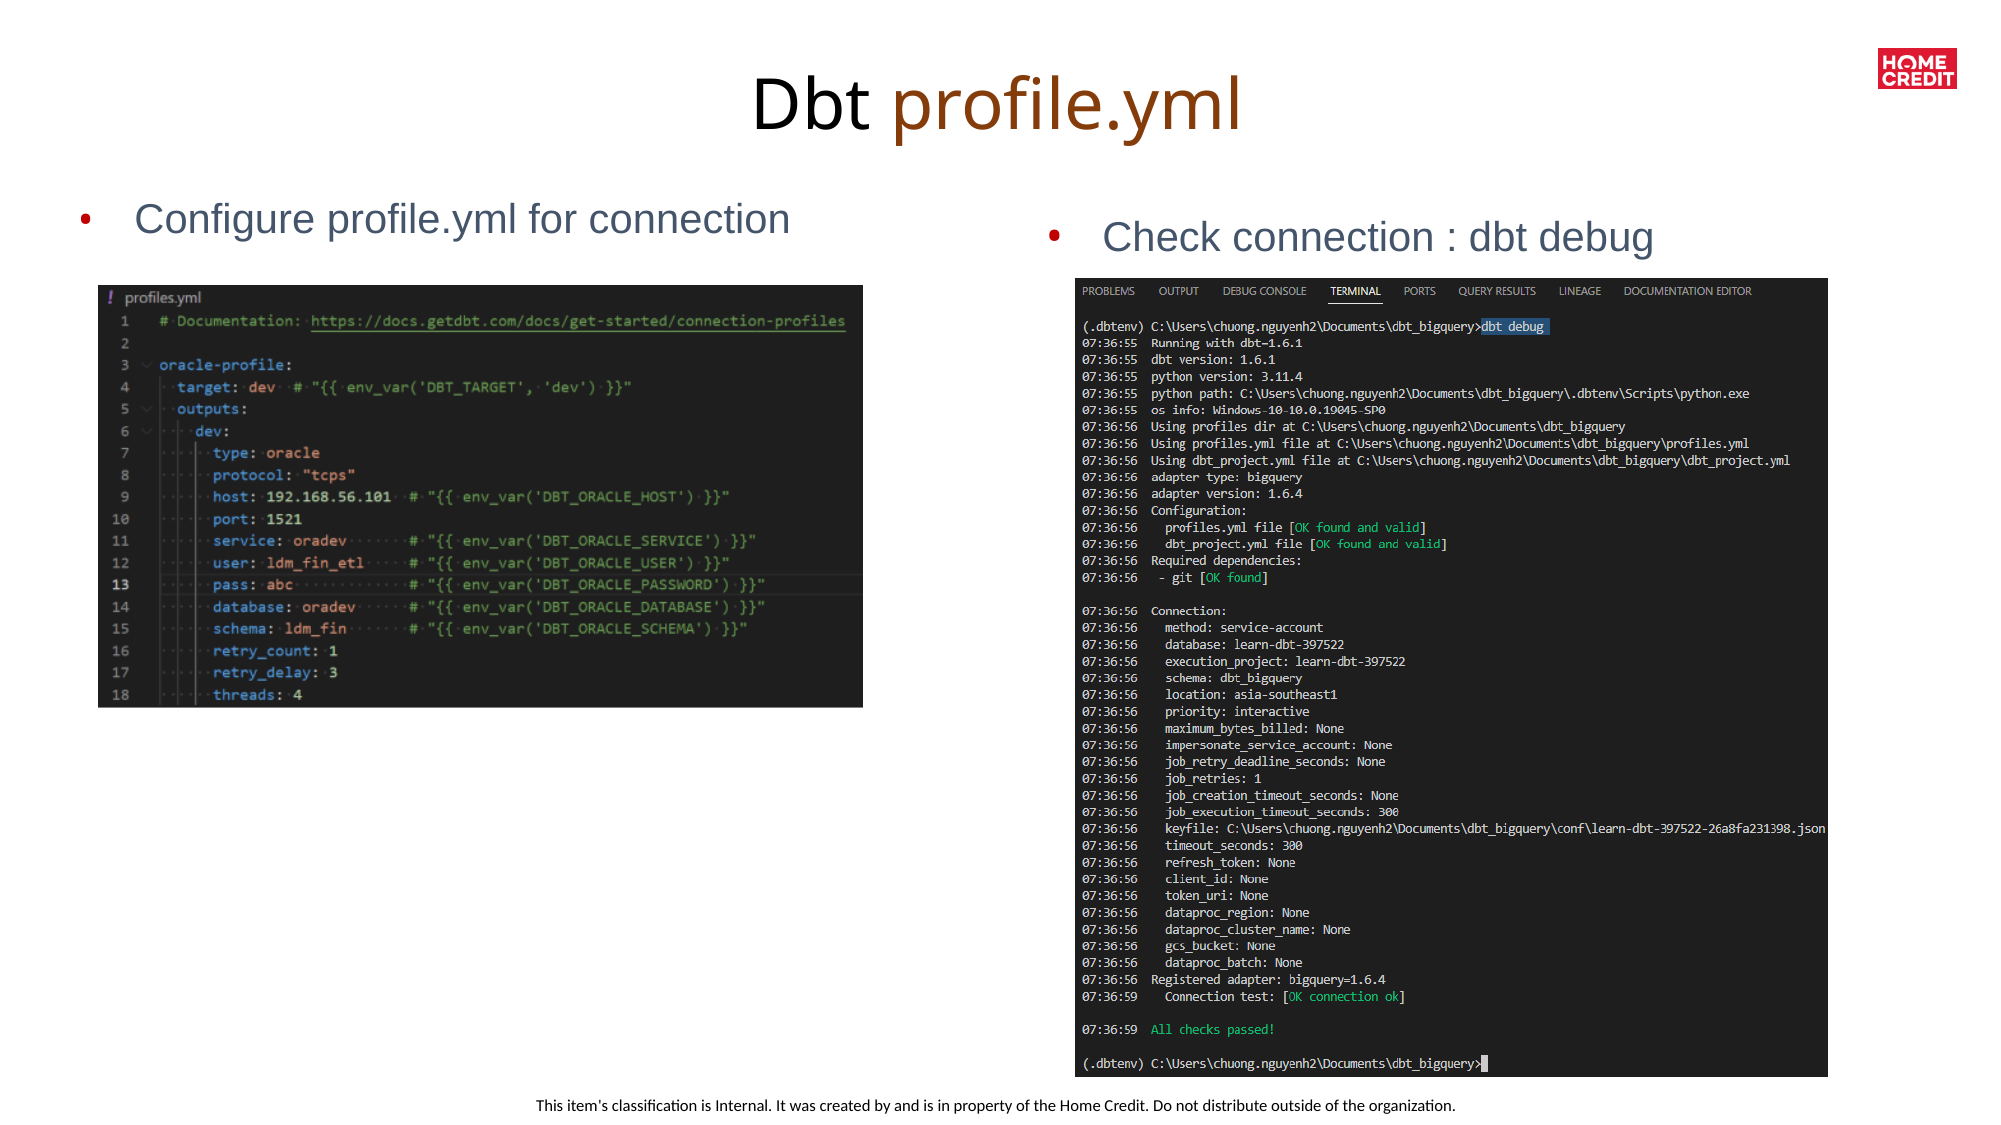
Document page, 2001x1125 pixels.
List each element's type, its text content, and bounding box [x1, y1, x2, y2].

picture [97, 285, 863, 709]
text_box Check connection : dbt debug [1030, 191, 1784, 279]
picture [1075, 278, 1828, 1077]
picture [1878, 48, 1957, 89]
title Dbt profile.yml [735, 56, 1265, 157]
list Configure profile.yml for connection [62, 190, 827, 277]
